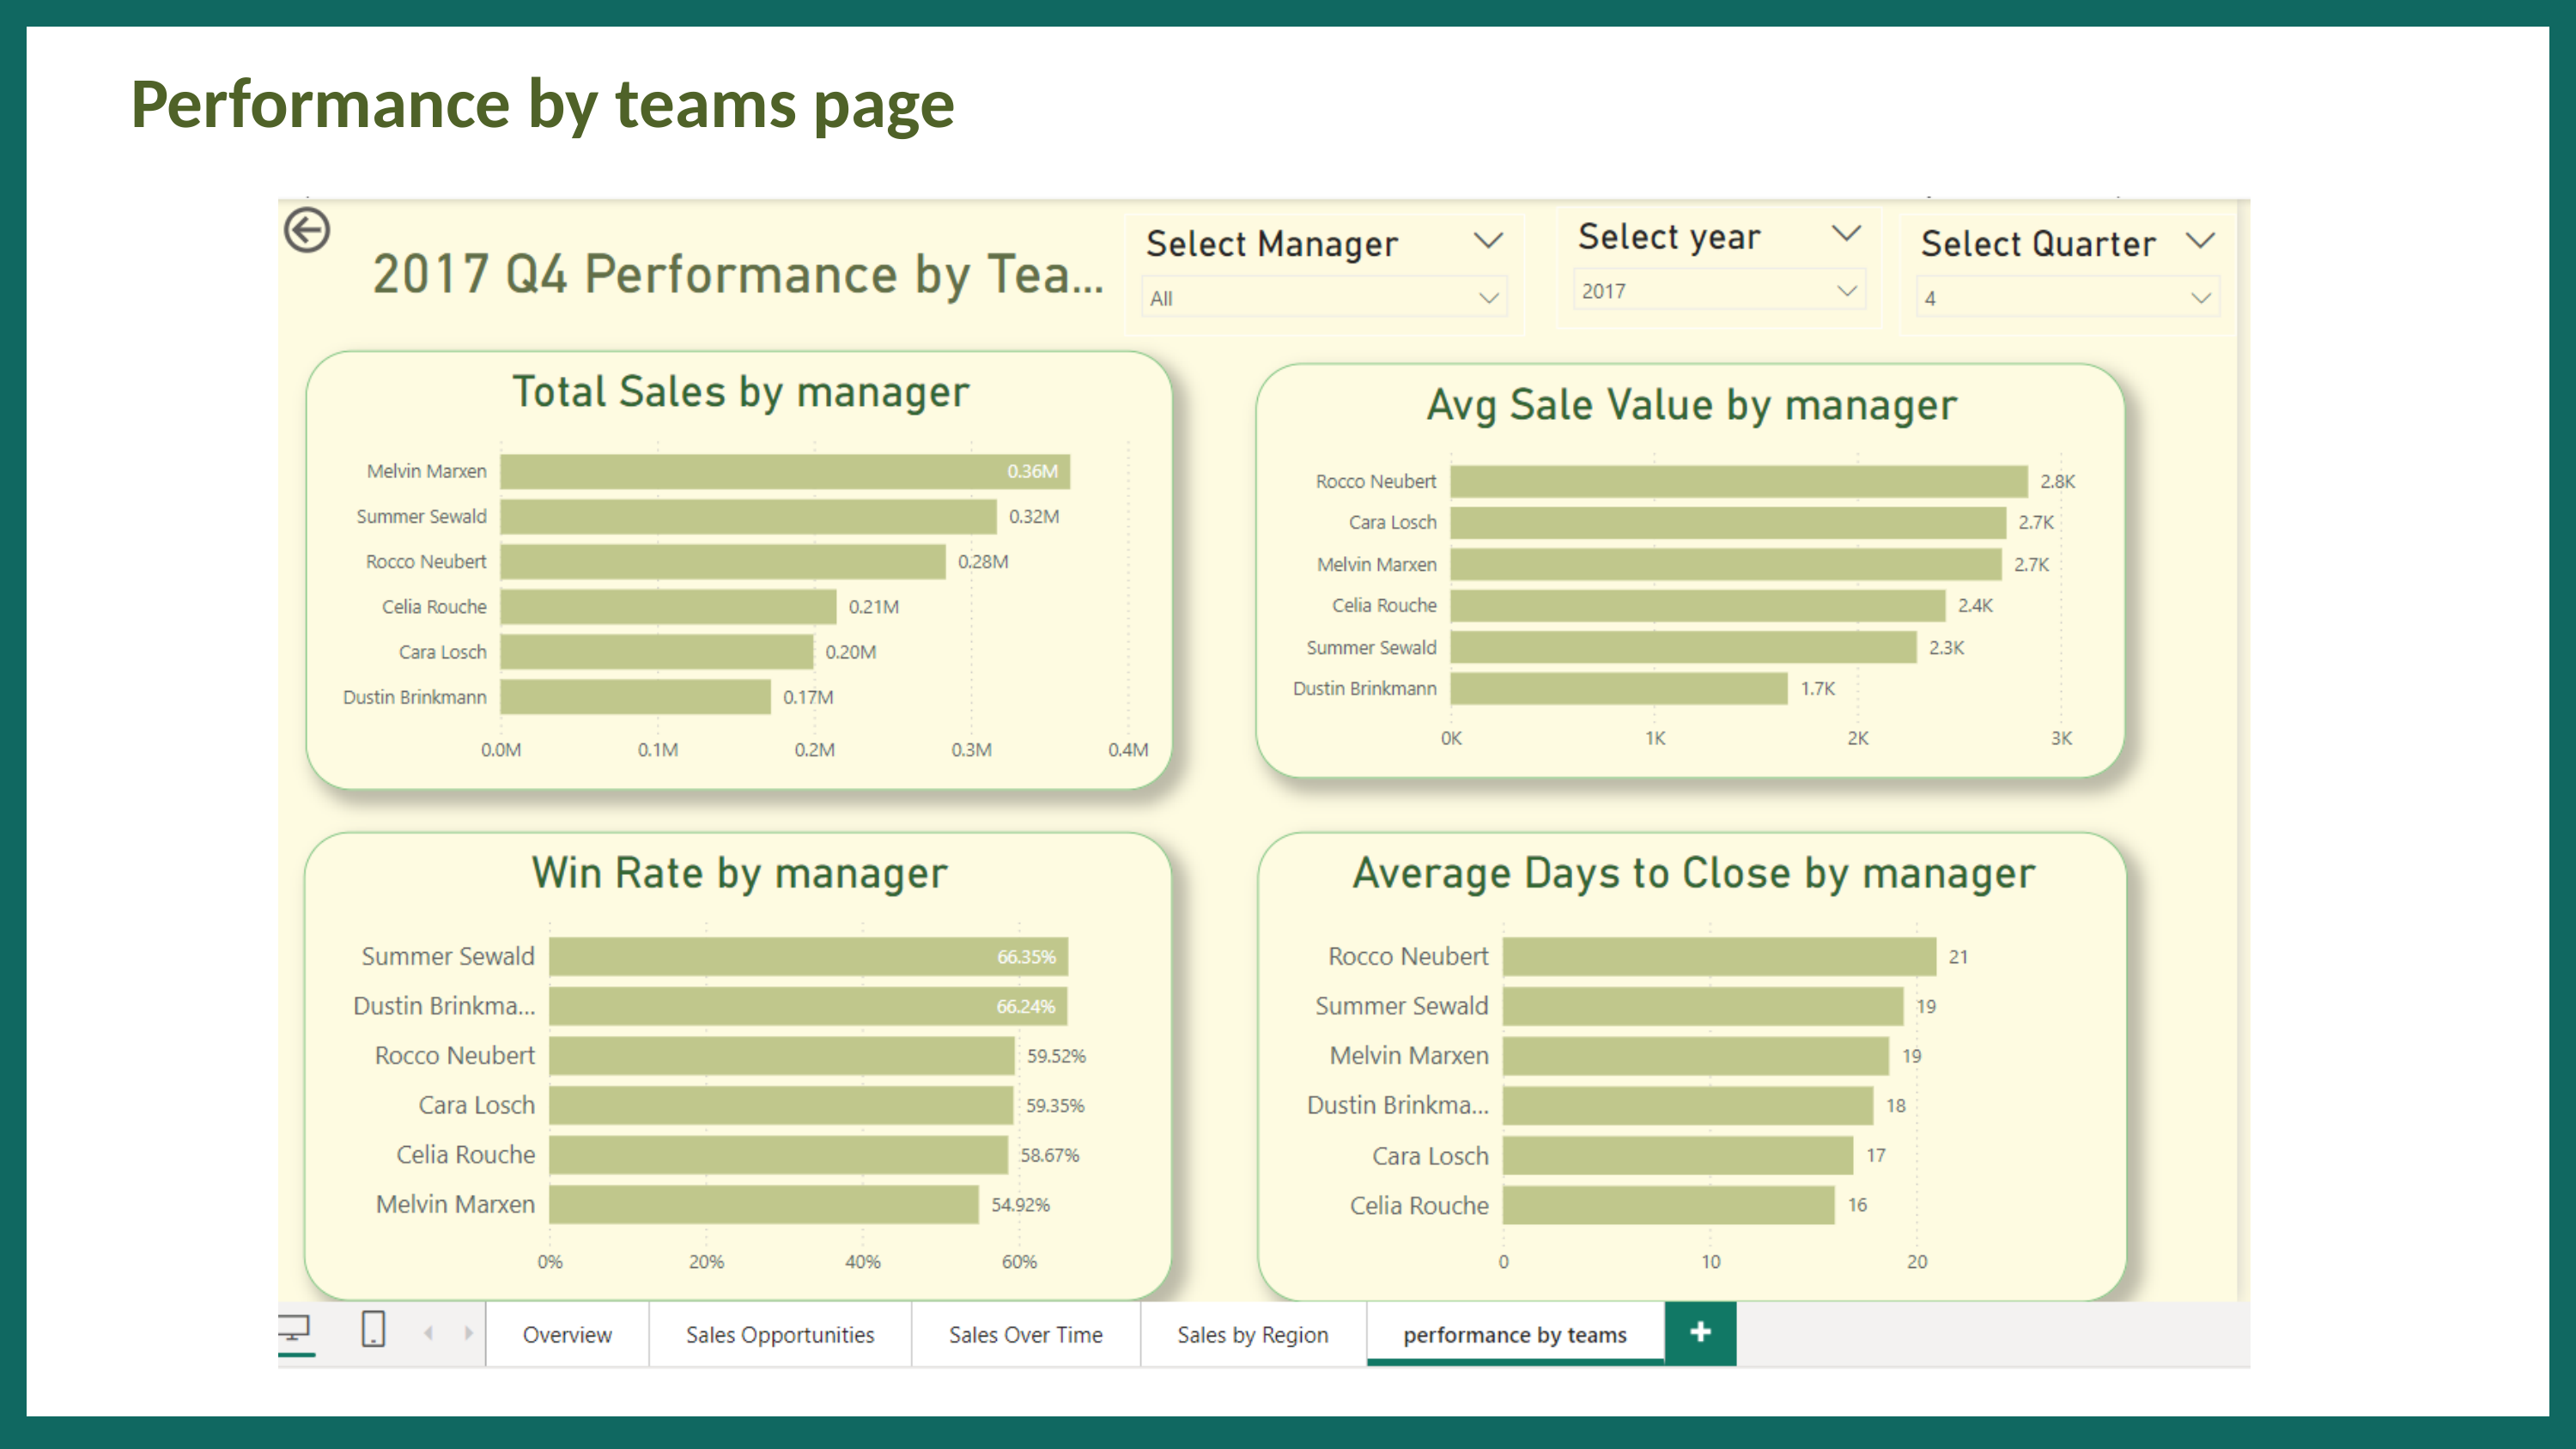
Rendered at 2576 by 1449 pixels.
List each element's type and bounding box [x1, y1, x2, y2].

picture [278, 197, 2251, 1369]
text_box [0, 0, 2576, 1444]
